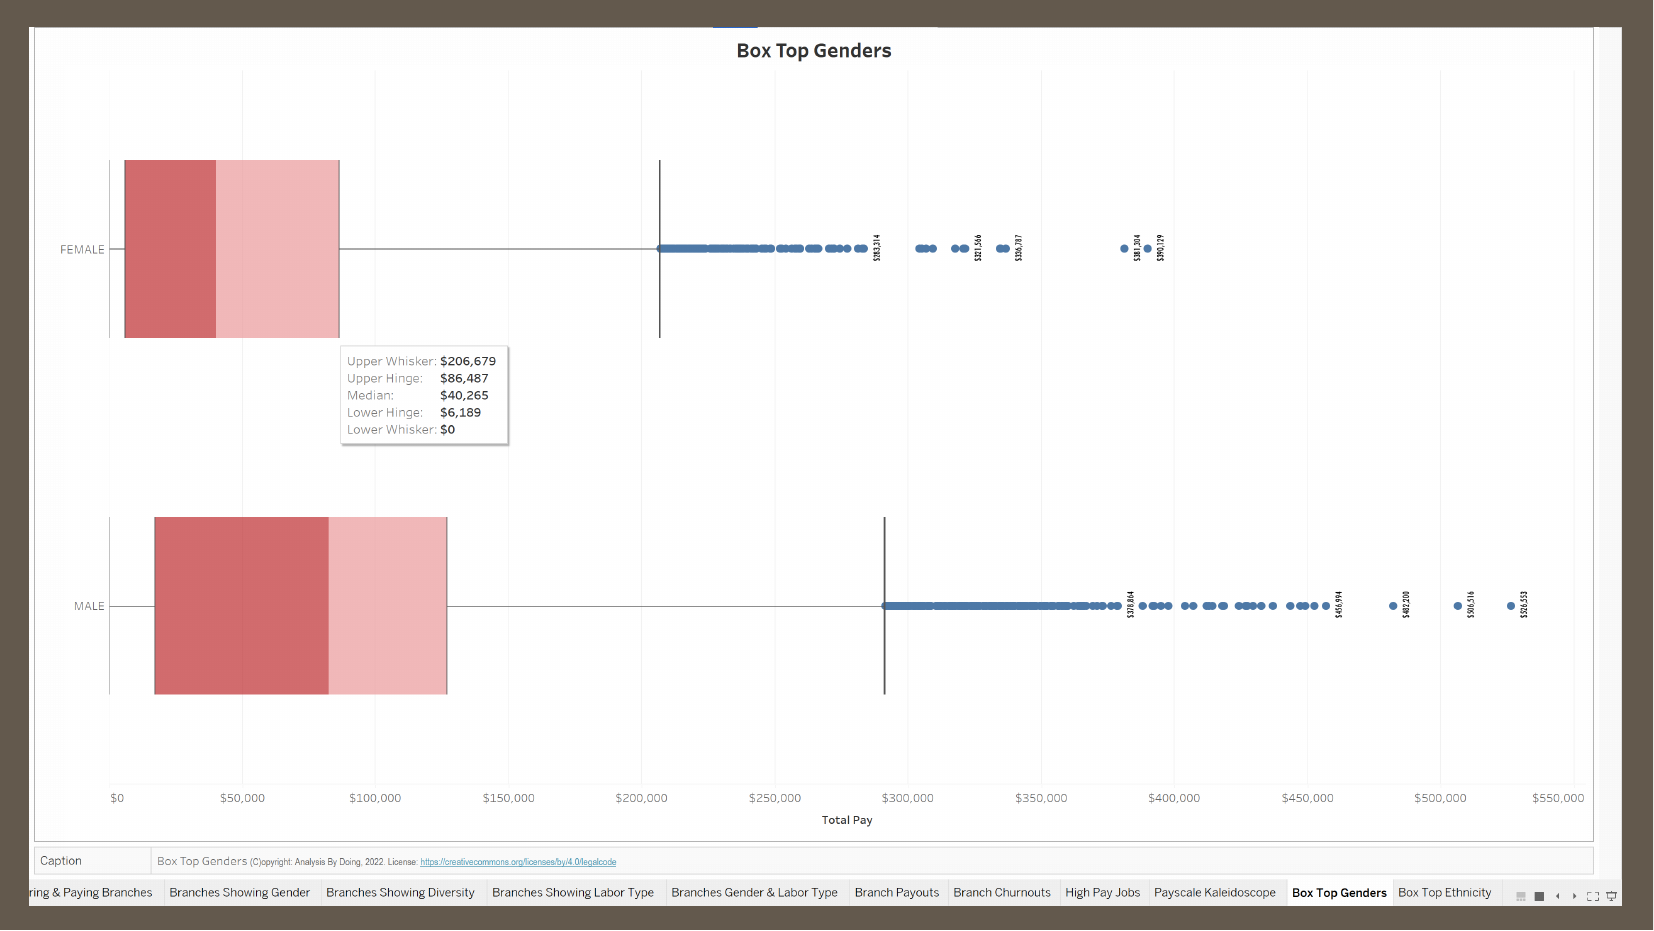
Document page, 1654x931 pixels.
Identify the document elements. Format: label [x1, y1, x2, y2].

text_box [0, 0, 1654, 931]
picture [28, 27, 1622, 907]
